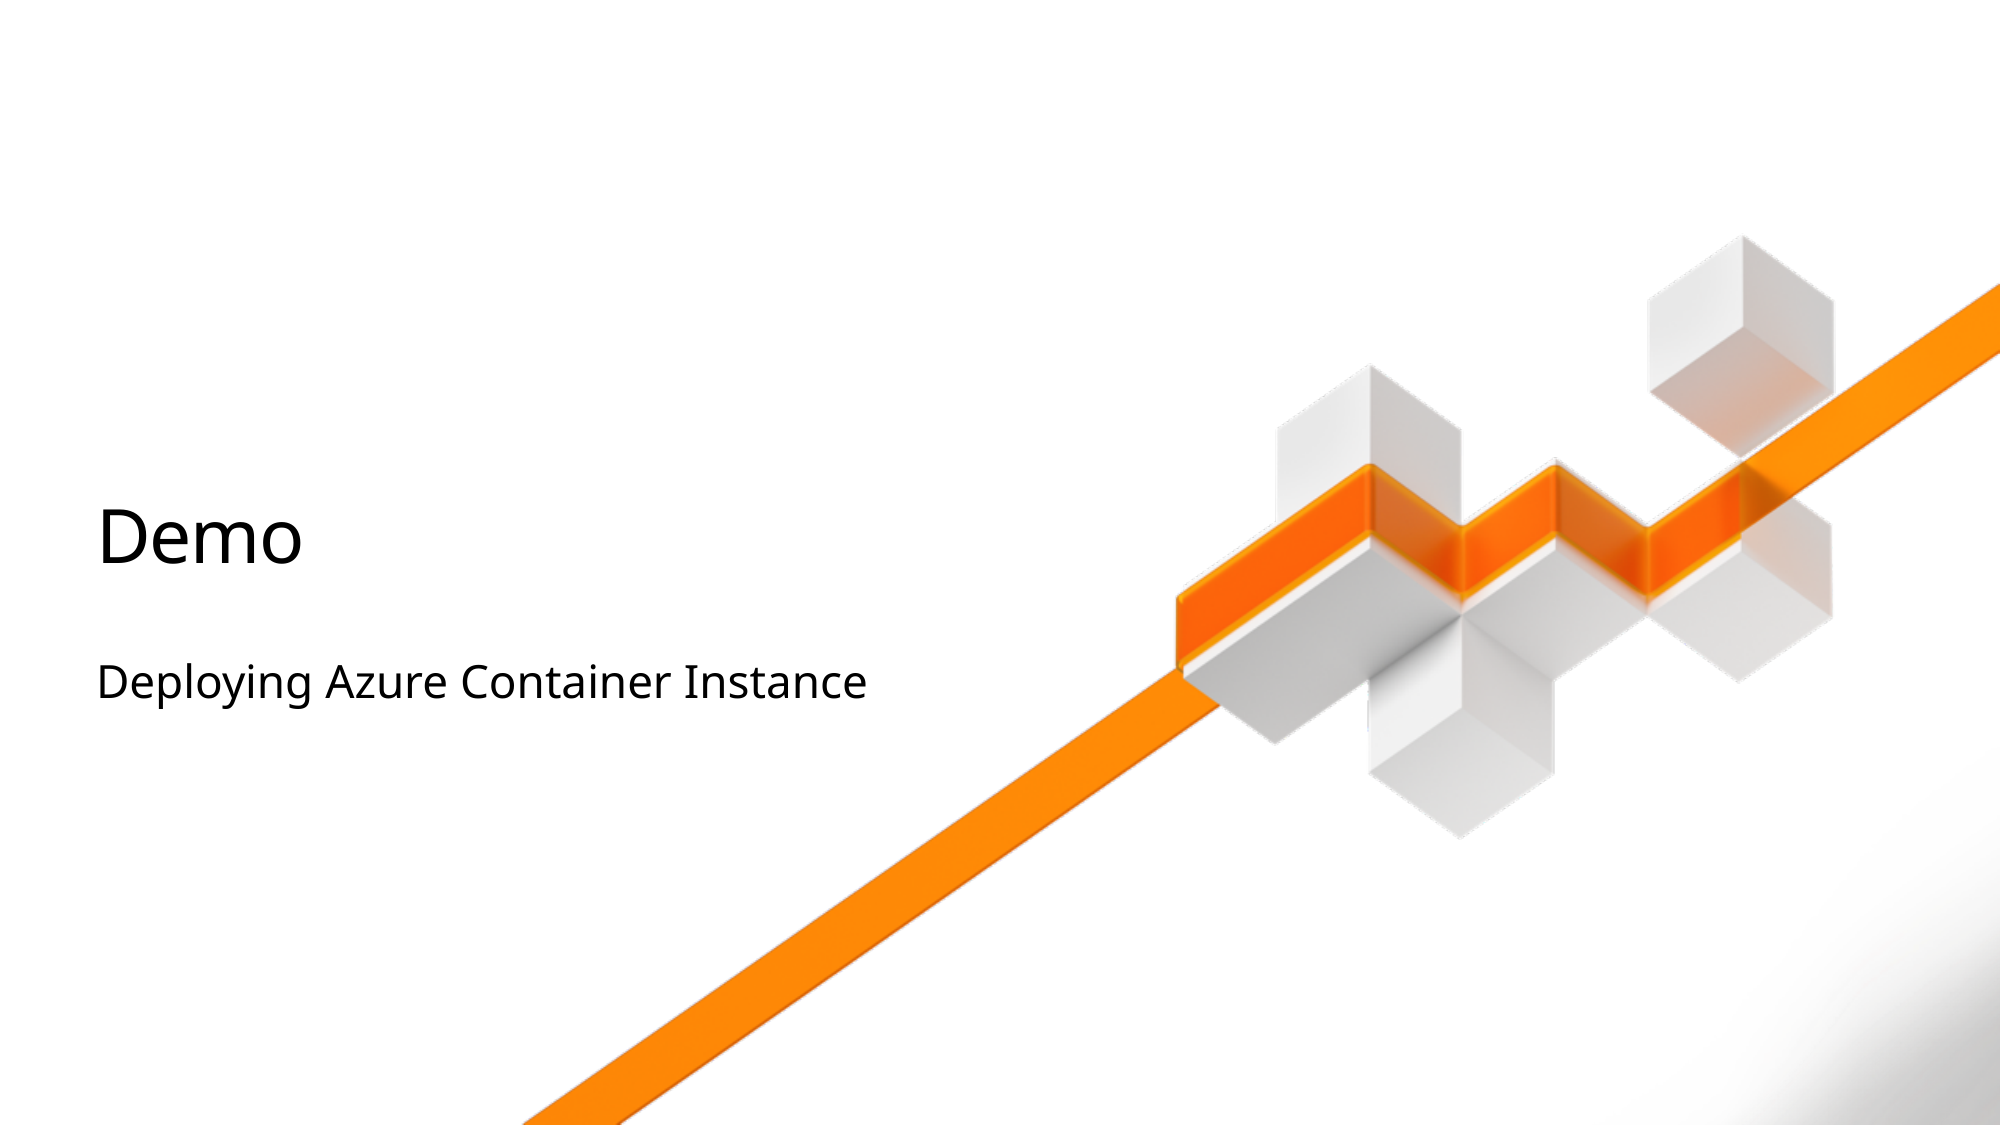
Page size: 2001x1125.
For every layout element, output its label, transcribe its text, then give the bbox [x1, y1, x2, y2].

picture [516, 0, 2000, 1125]
list Deploying Azure Container Instance [96, 652, 1000, 708]
title Demo [96, 497, 1000, 580]
